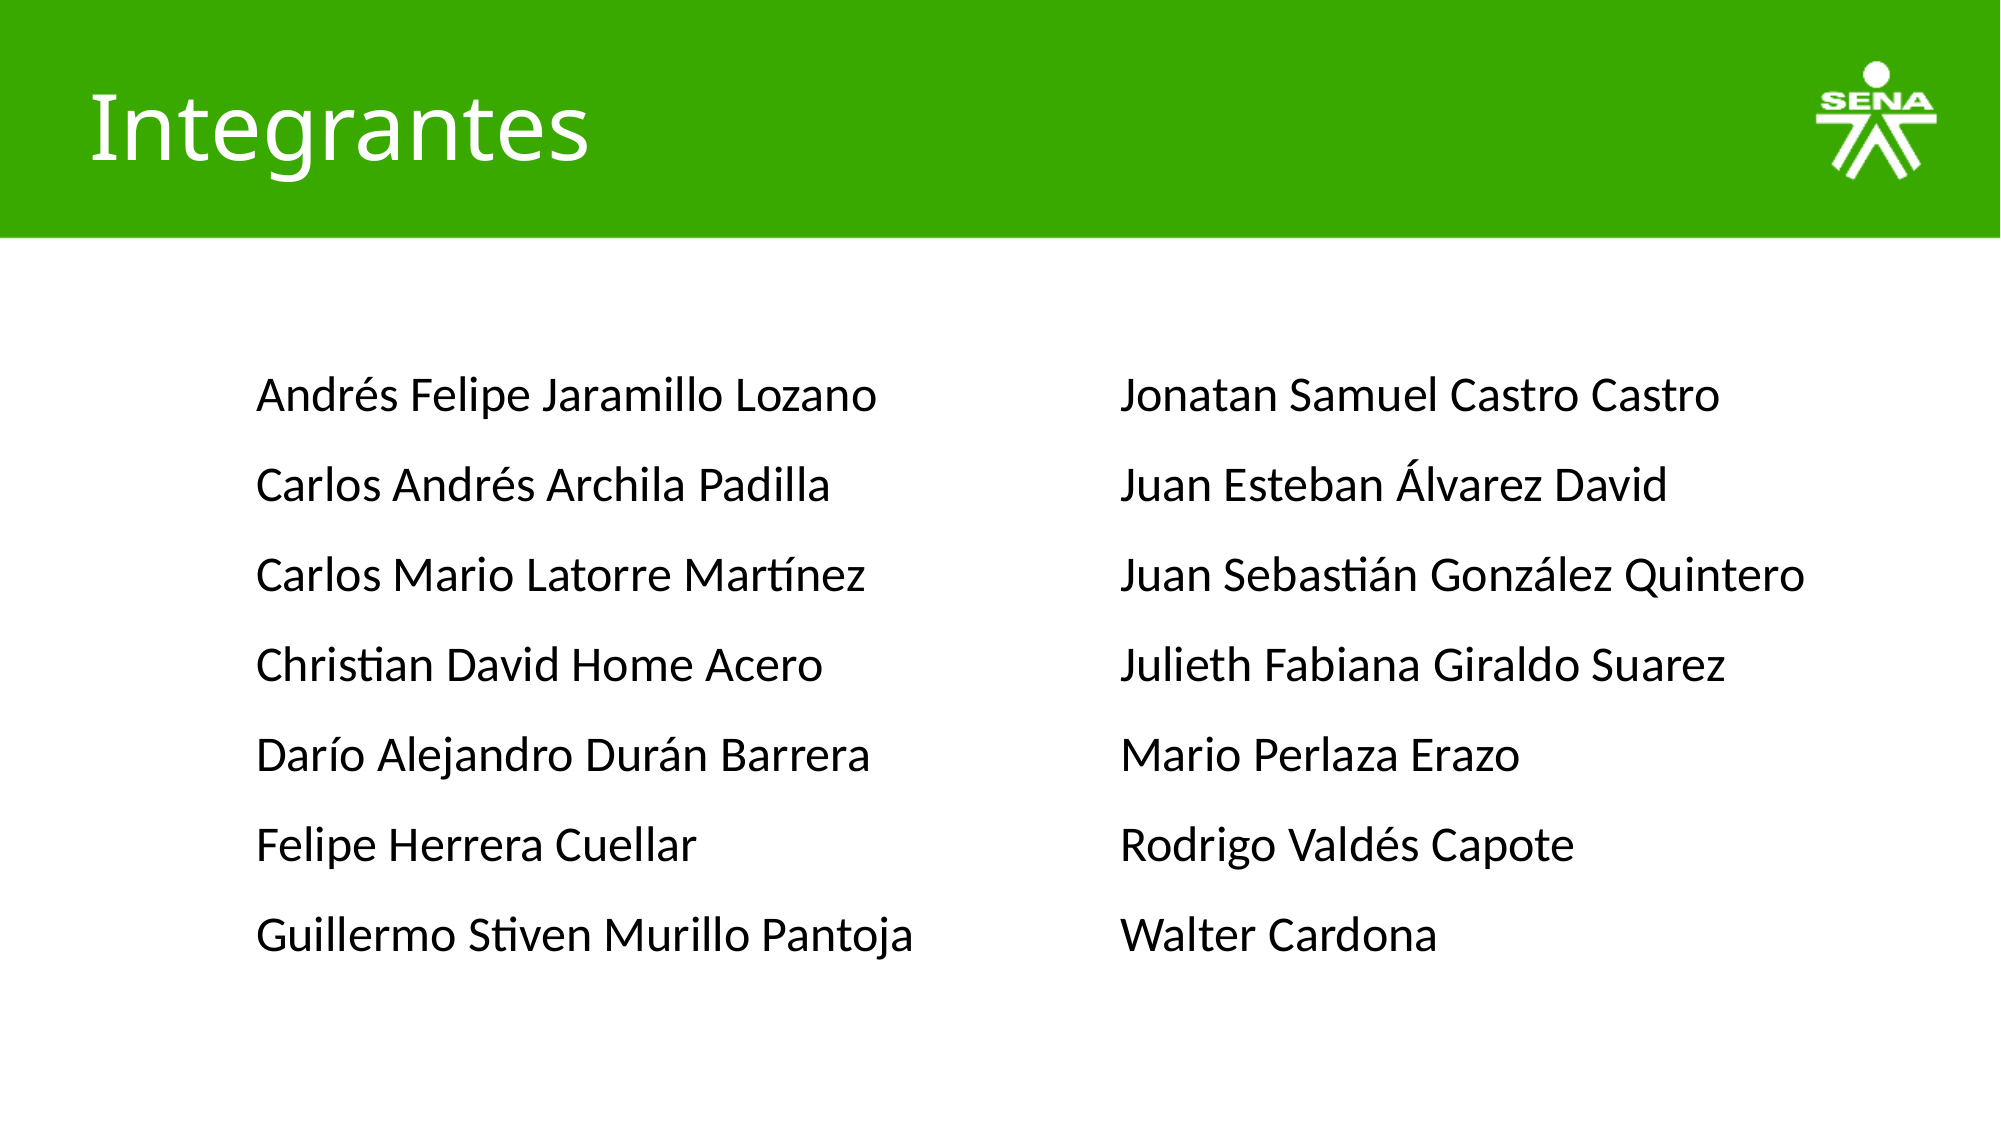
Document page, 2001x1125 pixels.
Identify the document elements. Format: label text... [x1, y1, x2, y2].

text_box Jonatan Samuel Castro Castro Juan Esteban Álvarez David Juan Sebastián González Quintero Julieth Fabiana Giraldo Suarez Mario Perlaza Erazo Rodrigo Valdés Capote Walter Cardona [1105, 323, 1917, 973]
text_box Andrés Felipe Jaramillo Lozano Carlos Andrés Archila Padilla Carlos Mario Latorre Martínez Christian David Home Acero Darío Alejandro Durán Barrera Felipe Herrera Cuellar Guillermo Stiven Murillo Pantoja [241, 323, 990, 953]
picture [0, 0, 2001, 1125]
title Integrantes [74, 18, 1800, 236]
